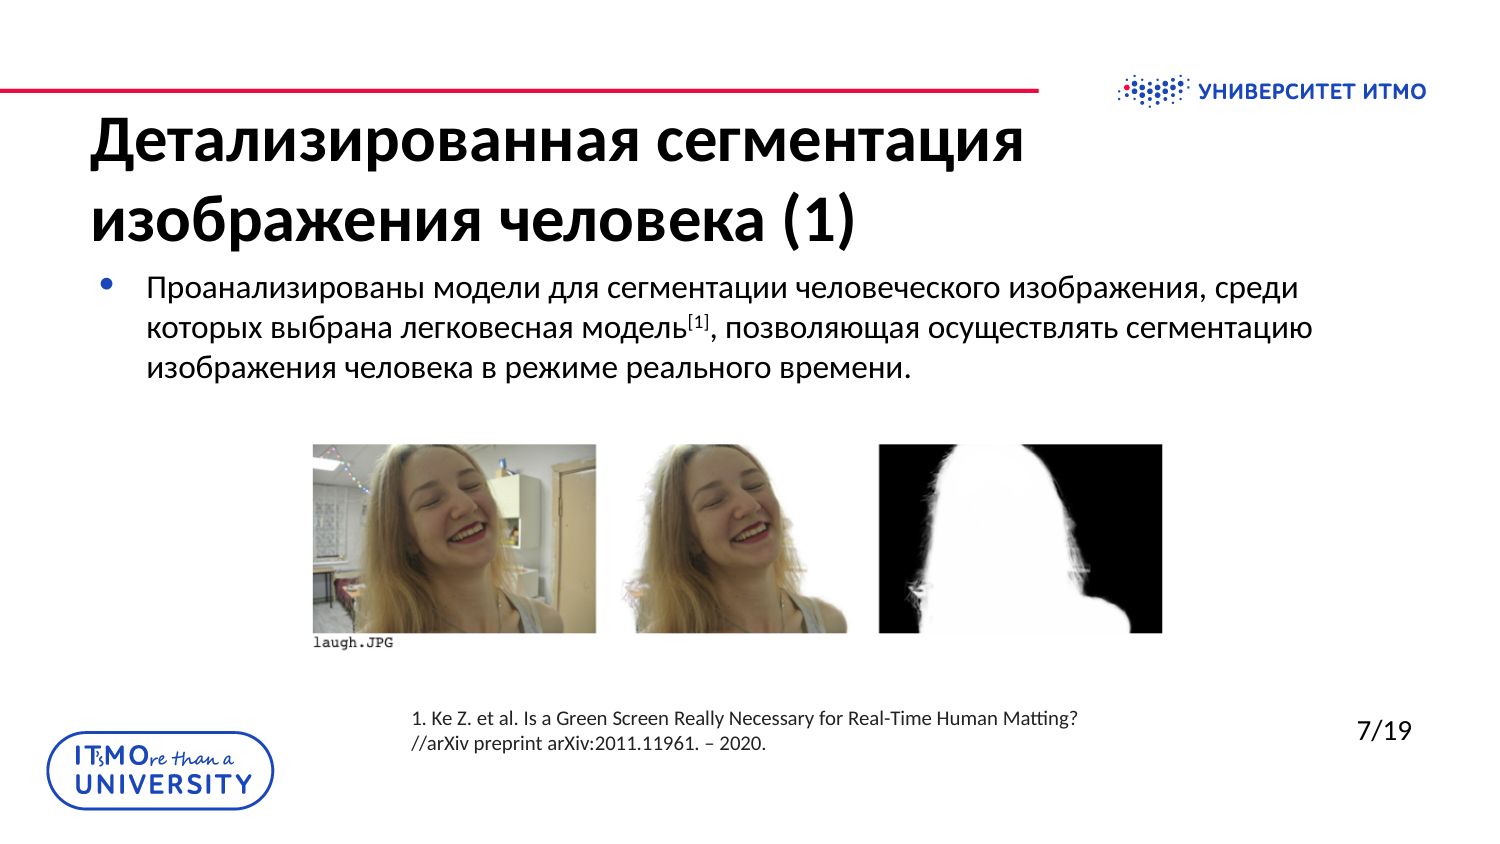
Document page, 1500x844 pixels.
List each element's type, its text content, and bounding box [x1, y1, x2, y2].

list Проанализированы модели для сегментации человеческого изображения, среди которых выбрана легковесная модель[1], позволяющая осуществлять сегментацию изображения человека в режиме реального времени. [75, 257, 1434, 425]
title Детализированная сегментация изображения человека (1) [75, 123, 1105, 226]
text_box 7/19 [1341, 696, 1500, 762]
text_box 1. Ke Z. et al. Is a Green Screen Really Necessary for Real-Time Human Matting? //arXiv preprint arXiv:2011.11961. – 2020. [396, 689, 1095, 770]
picture [0, 0, 1500, 844]
